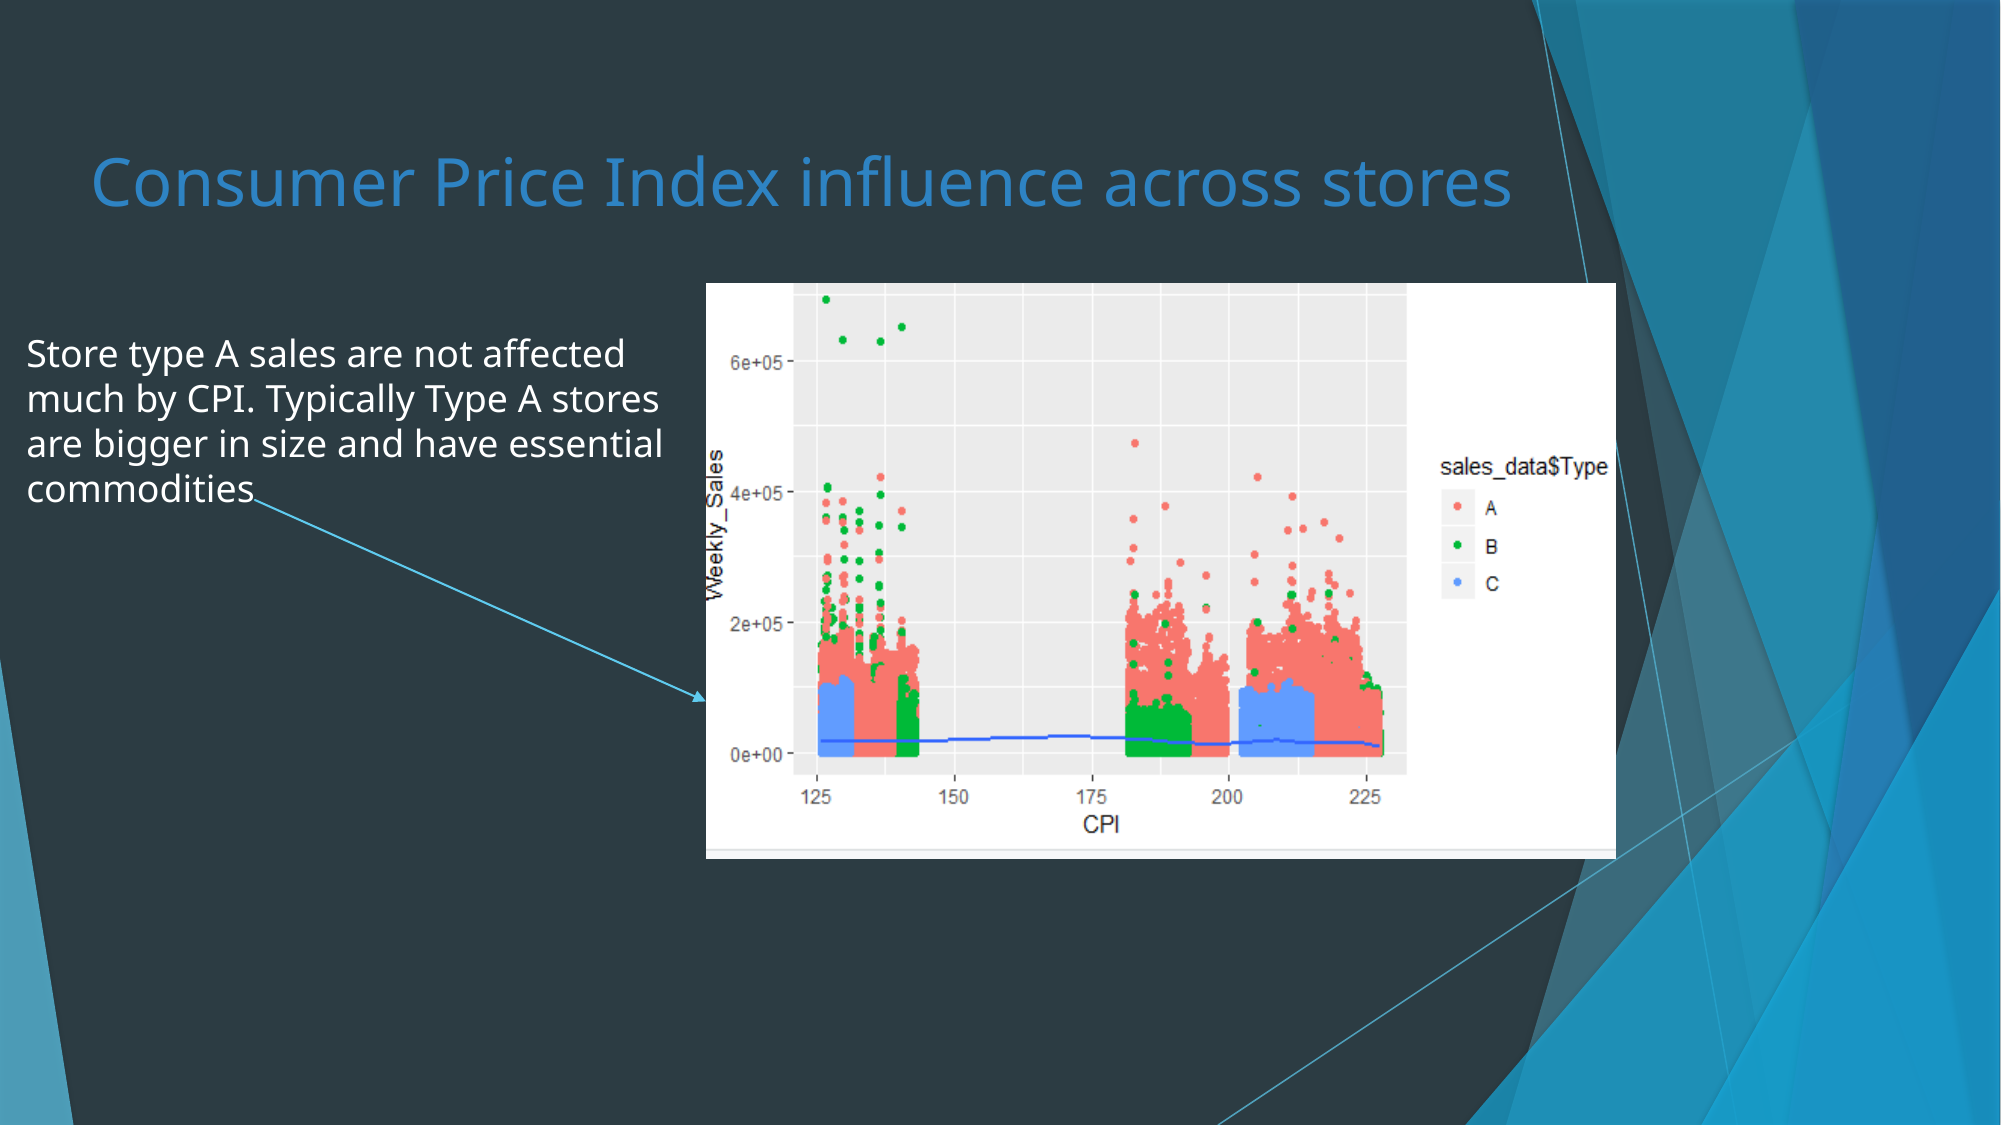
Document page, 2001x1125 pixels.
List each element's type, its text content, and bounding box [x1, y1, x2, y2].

text_box Store type A sales are not affected much by CPI. Typically Type A stores are bigger in size and have essential commodities [11, 322, 699, 517]
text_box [254, 499, 700, 702]
title Consumer Price Index influence across stores [19, 74, 1587, 228]
picture [705, 282, 1616, 860]
